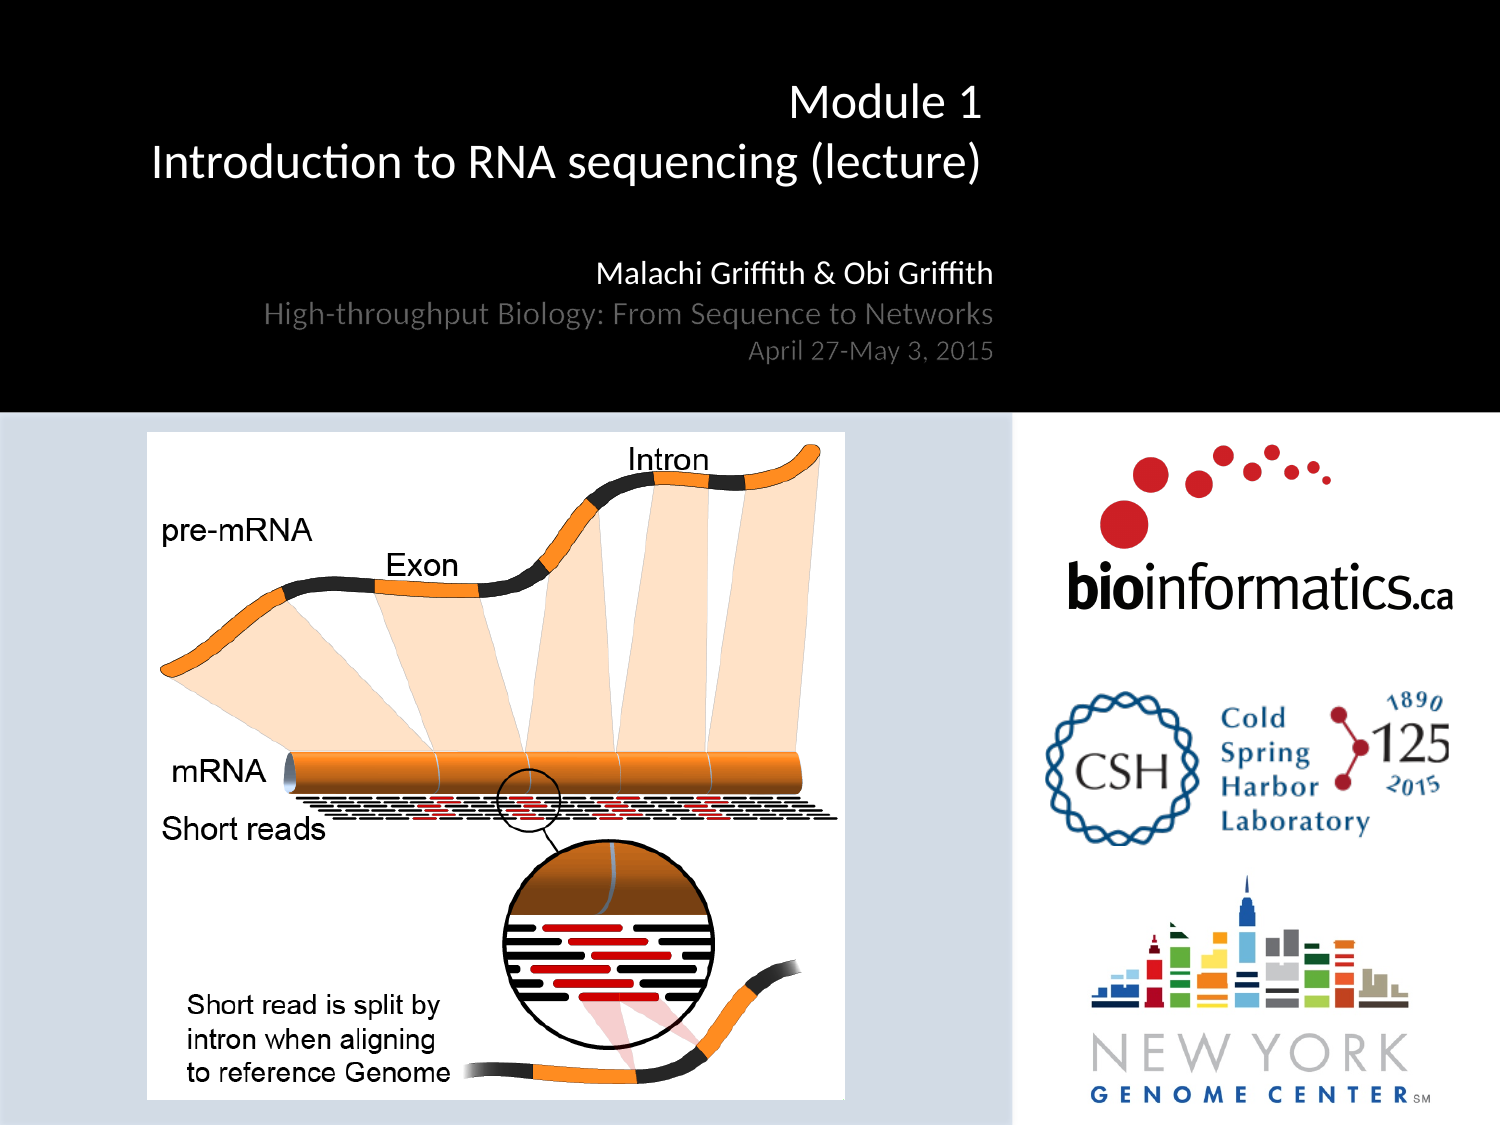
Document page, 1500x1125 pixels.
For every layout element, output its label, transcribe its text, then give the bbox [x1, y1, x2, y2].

text_box [0, 412, 1013, 1125]
picture [1045, 691, 1449, 847]
text_box Malachi Griffith & Obi Griffith High-throughput Biology: From Sequence to Networks April 27-May 3, 2015 [159, 231, 1010, 386]
text_box Module 1 Introduction to RNA sequencing (lecture) [9, 59, 998, 198]
picture [147, 432, 845, 1101]
picture [1068, 444, 1453, 610]
picture [1077, 867, 1443, 1111]
